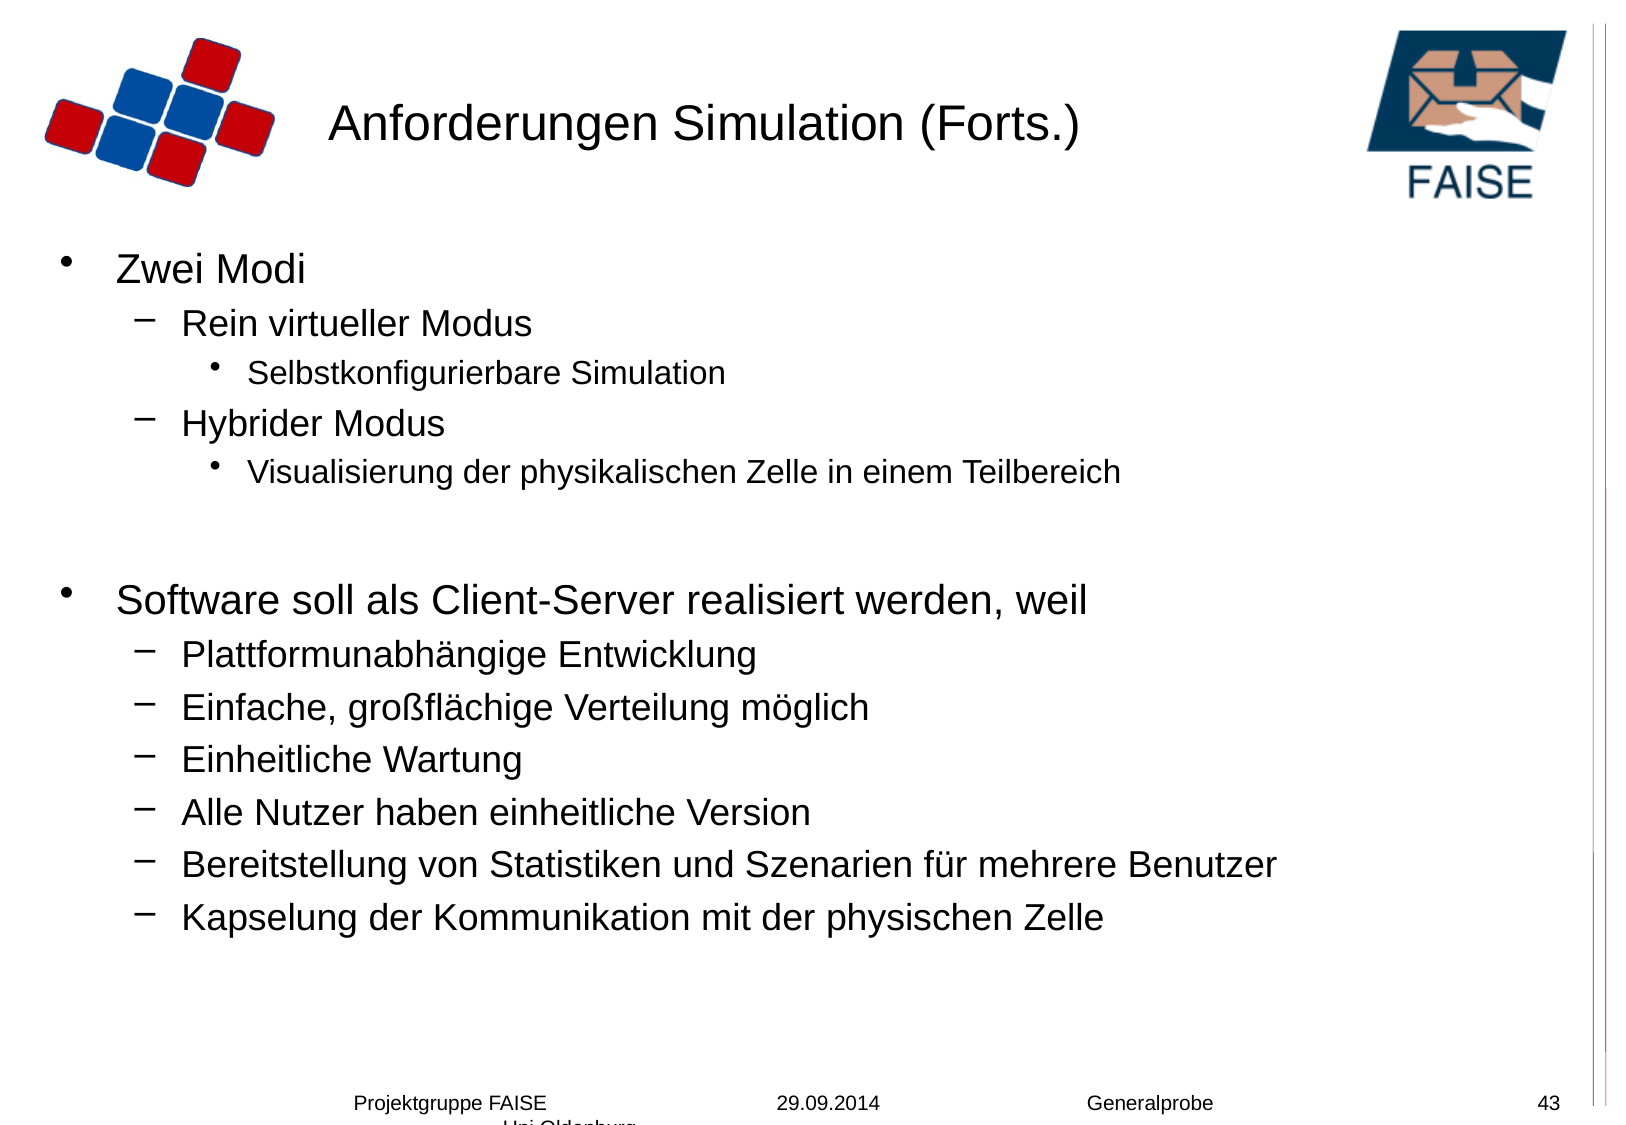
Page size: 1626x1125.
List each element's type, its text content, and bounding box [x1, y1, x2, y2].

picture [1364, 23, 1575, 210]
list Zwei Modi Rein virtueller Modus Selbstkonfigurierbare Simulation Hybrider Modus Visualisierung der physikalischen Zelle in einem Teilbereich Software soll als Client-Server realisiert werden, weil Plattformunabhängige Entwicklung Einfache, großflächige Verteilung möglich Einheitliche Wartung Alle Nutzer haben einheitliche Version Bereitstellung von Statistiken und Szenarien für mehrere Benutzer Kapselung der Kommunikation mit der physischen Zelle [44, 234, 1551, 1055]
picture [44, 38, 288, 187]
footer Projektgruppe FAISE 29.09.2014 Generalprobe Uni Oldenburg [338, 1082, 1287, 1125]
slide_number 43 [1287, 1082, 1576, 1119]
title Anforderungen Simulation (Forts.) [313, 44, 1544, 197]
